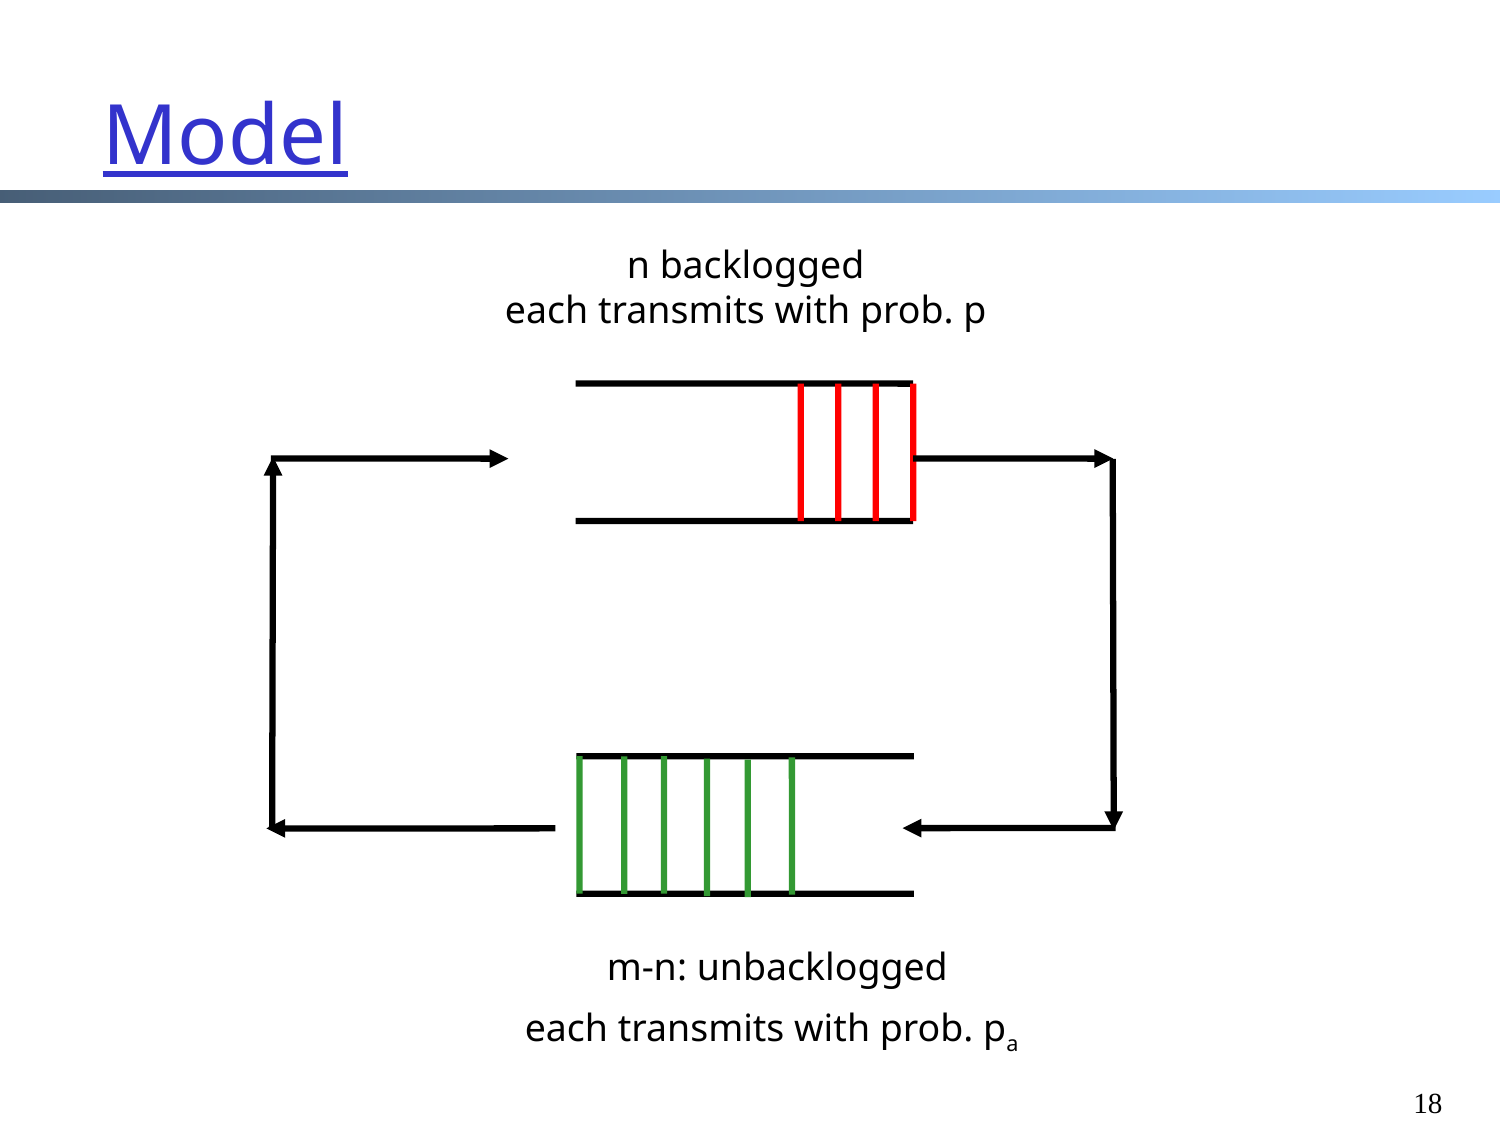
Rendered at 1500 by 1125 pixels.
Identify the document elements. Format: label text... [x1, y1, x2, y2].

text_box [913, 452, 1114, 465]
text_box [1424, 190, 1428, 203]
text_box [902, 821, 1116, 835]
text_box n backlogged each transmits with prob. p [490, 234, 1002, 339]
text_box [1107, 458, 1120, 827]
text_box m-n: unbacklogged [592, 935, 963, 996]
text_box [266, 822, 556, 835]
text_box [266, 456, 280, 829]
title Model [87, 37, 1404, 225]
text_box each transmits with prob. pa [510, 996, 1034, 1063]
slide_number 18 [1387, 1076, 1459, 1125]
text_box [275, 452, 509, 465]
